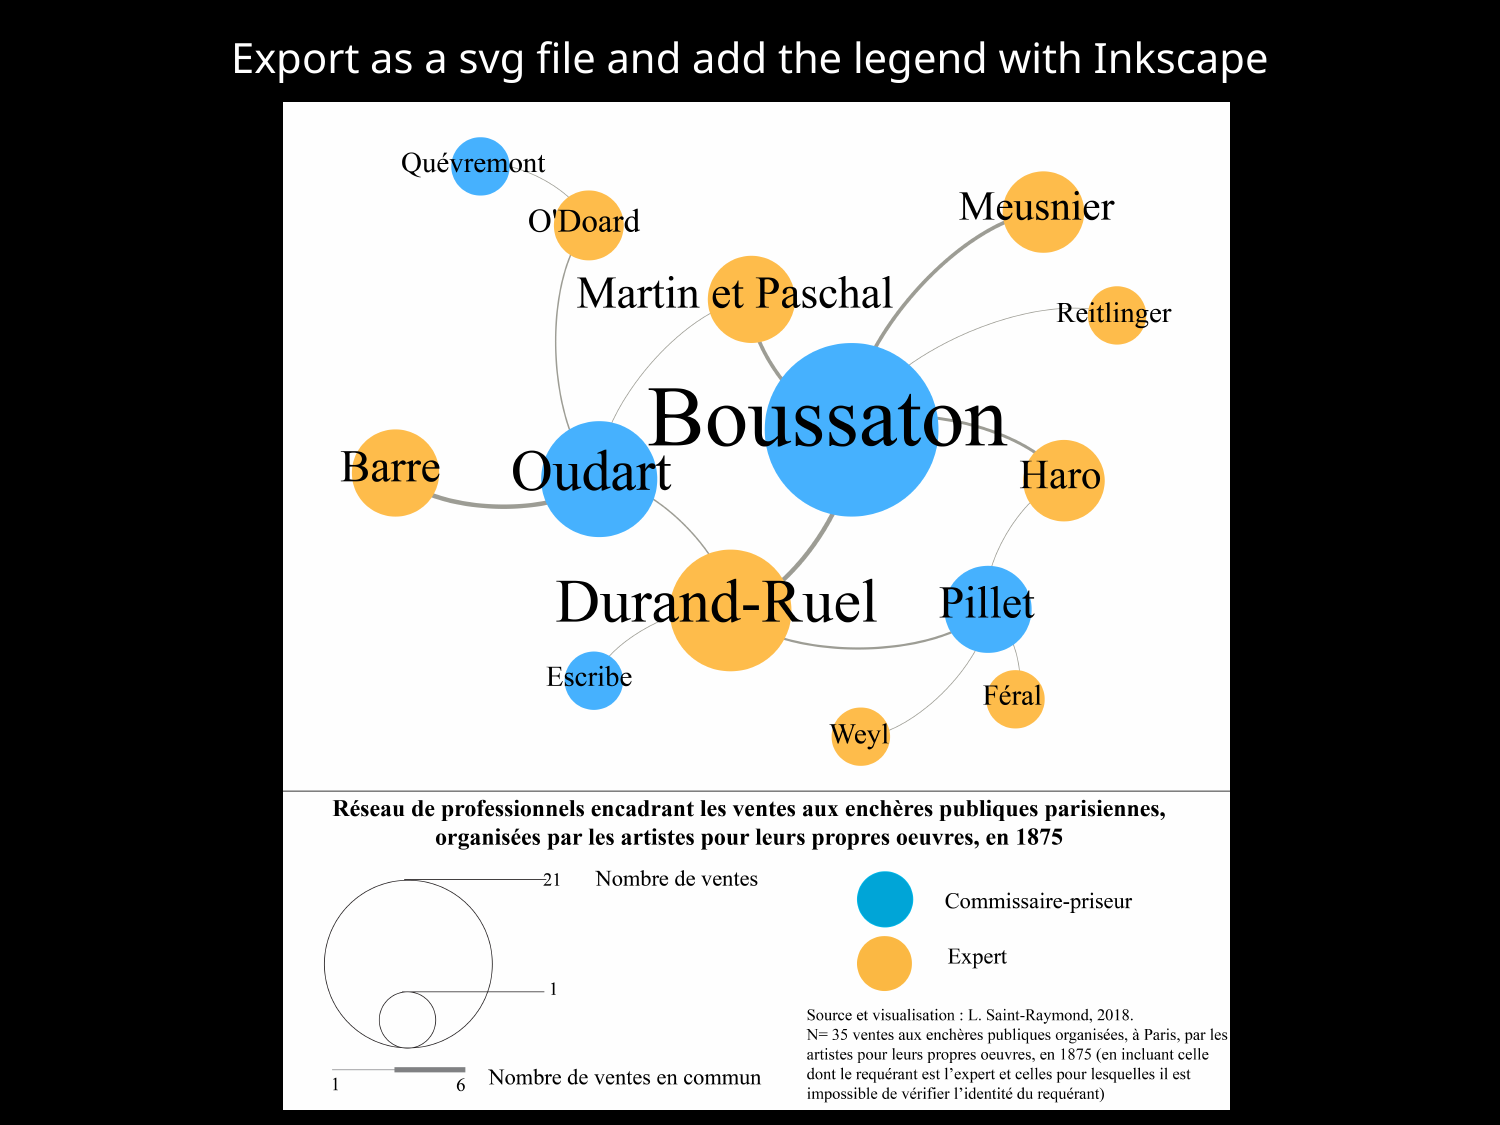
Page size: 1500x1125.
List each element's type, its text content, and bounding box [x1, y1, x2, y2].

picture [282, 101, 1231, 1111]
text_box Export as a svg file and add the legend with Inkscape [0, 24, 1500, 90]
